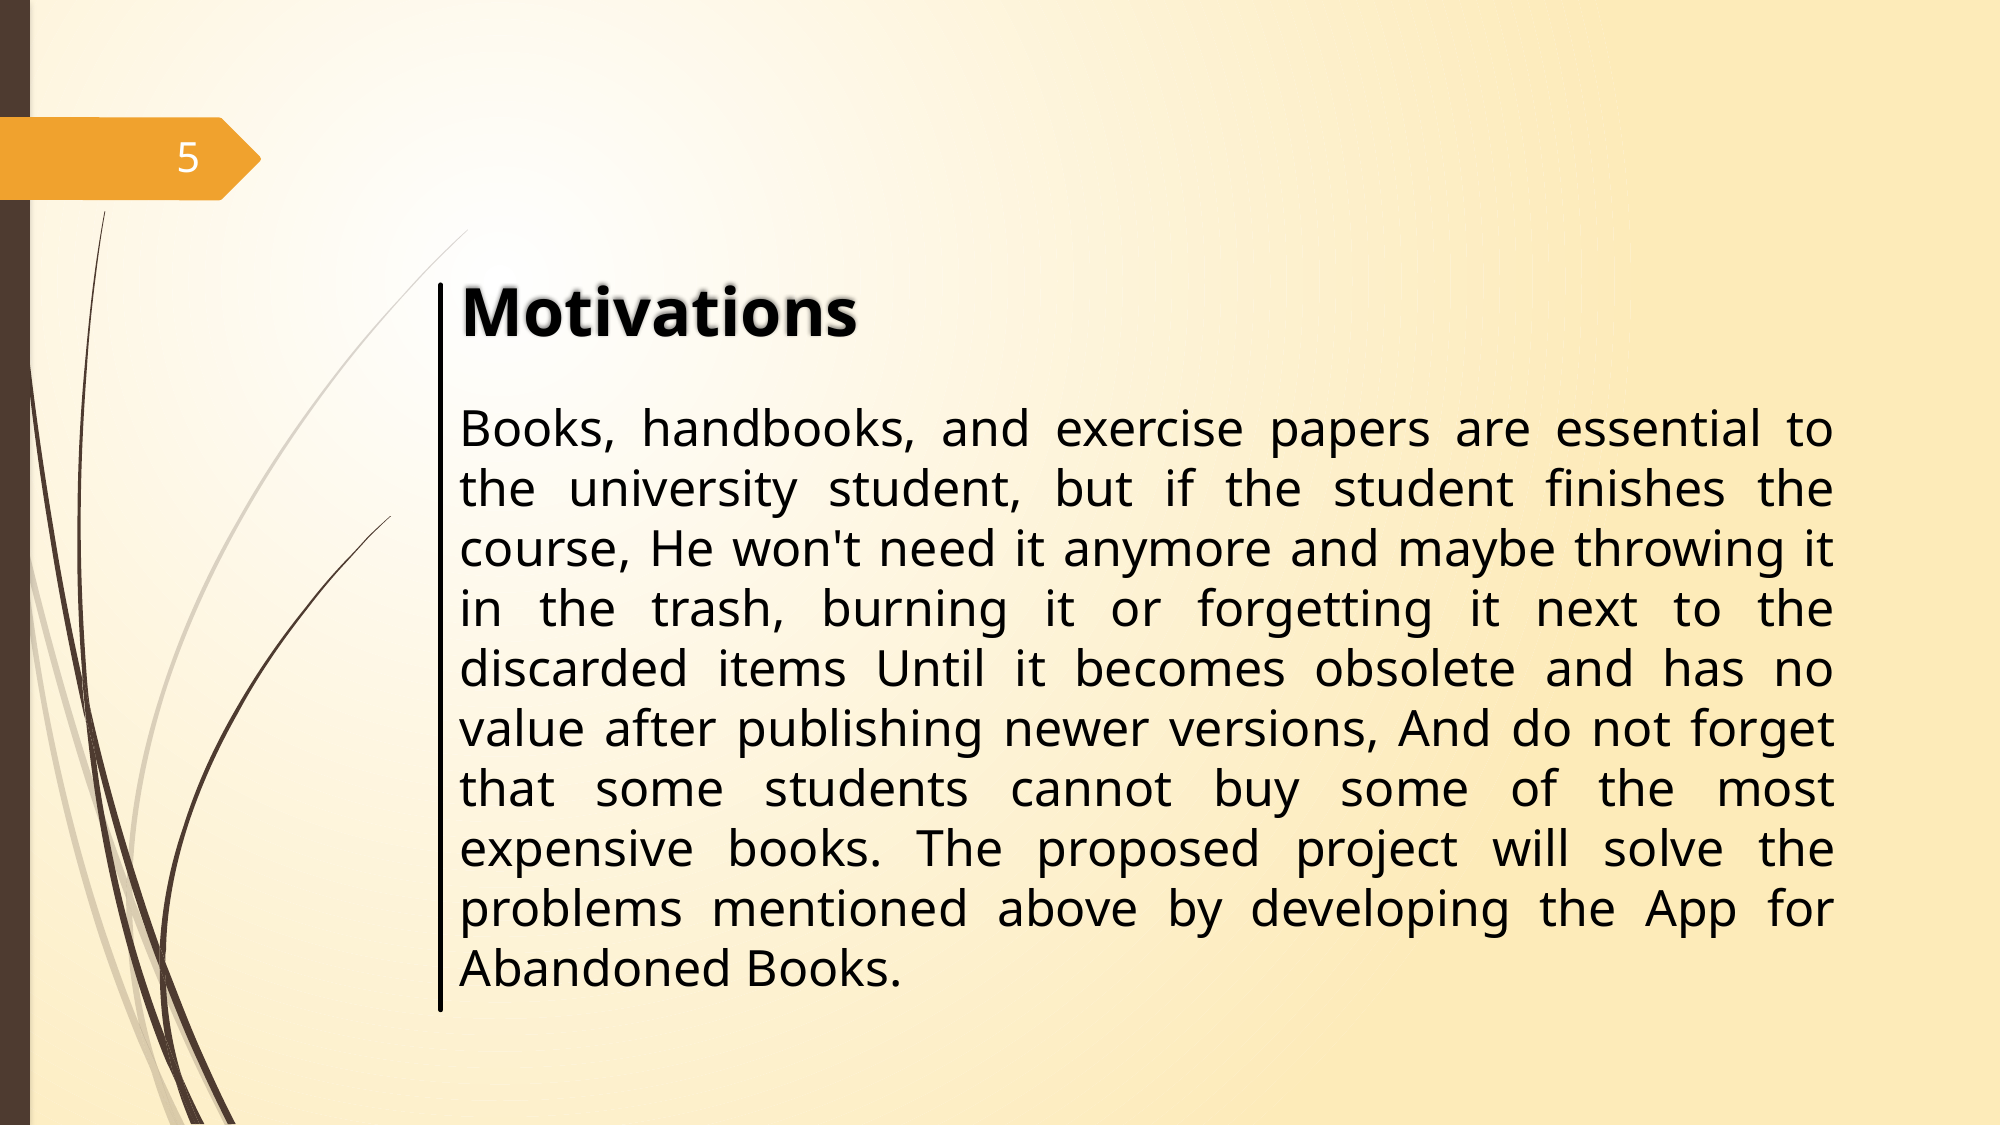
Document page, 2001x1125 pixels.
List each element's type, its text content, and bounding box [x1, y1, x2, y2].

text_box Motivations [445, 262, 1851, 348]
text_box Books, handbooks, and exercise papers are essential to the university student, but if the student finishes the course, He won't need it anymore and maybe throwing it in the trash, burning it or forgetting it next to the discarded items Until it becomes obsolete and has no value after publishing newer versions, And do not forget that some students cannot buy some of the most expensive books. The proposed project will solve the problems mentioned above by developing the App for Abandoned Books. [445, 388, 1851, 1004]
slide_number 5 [87, 129, 216, 190]
